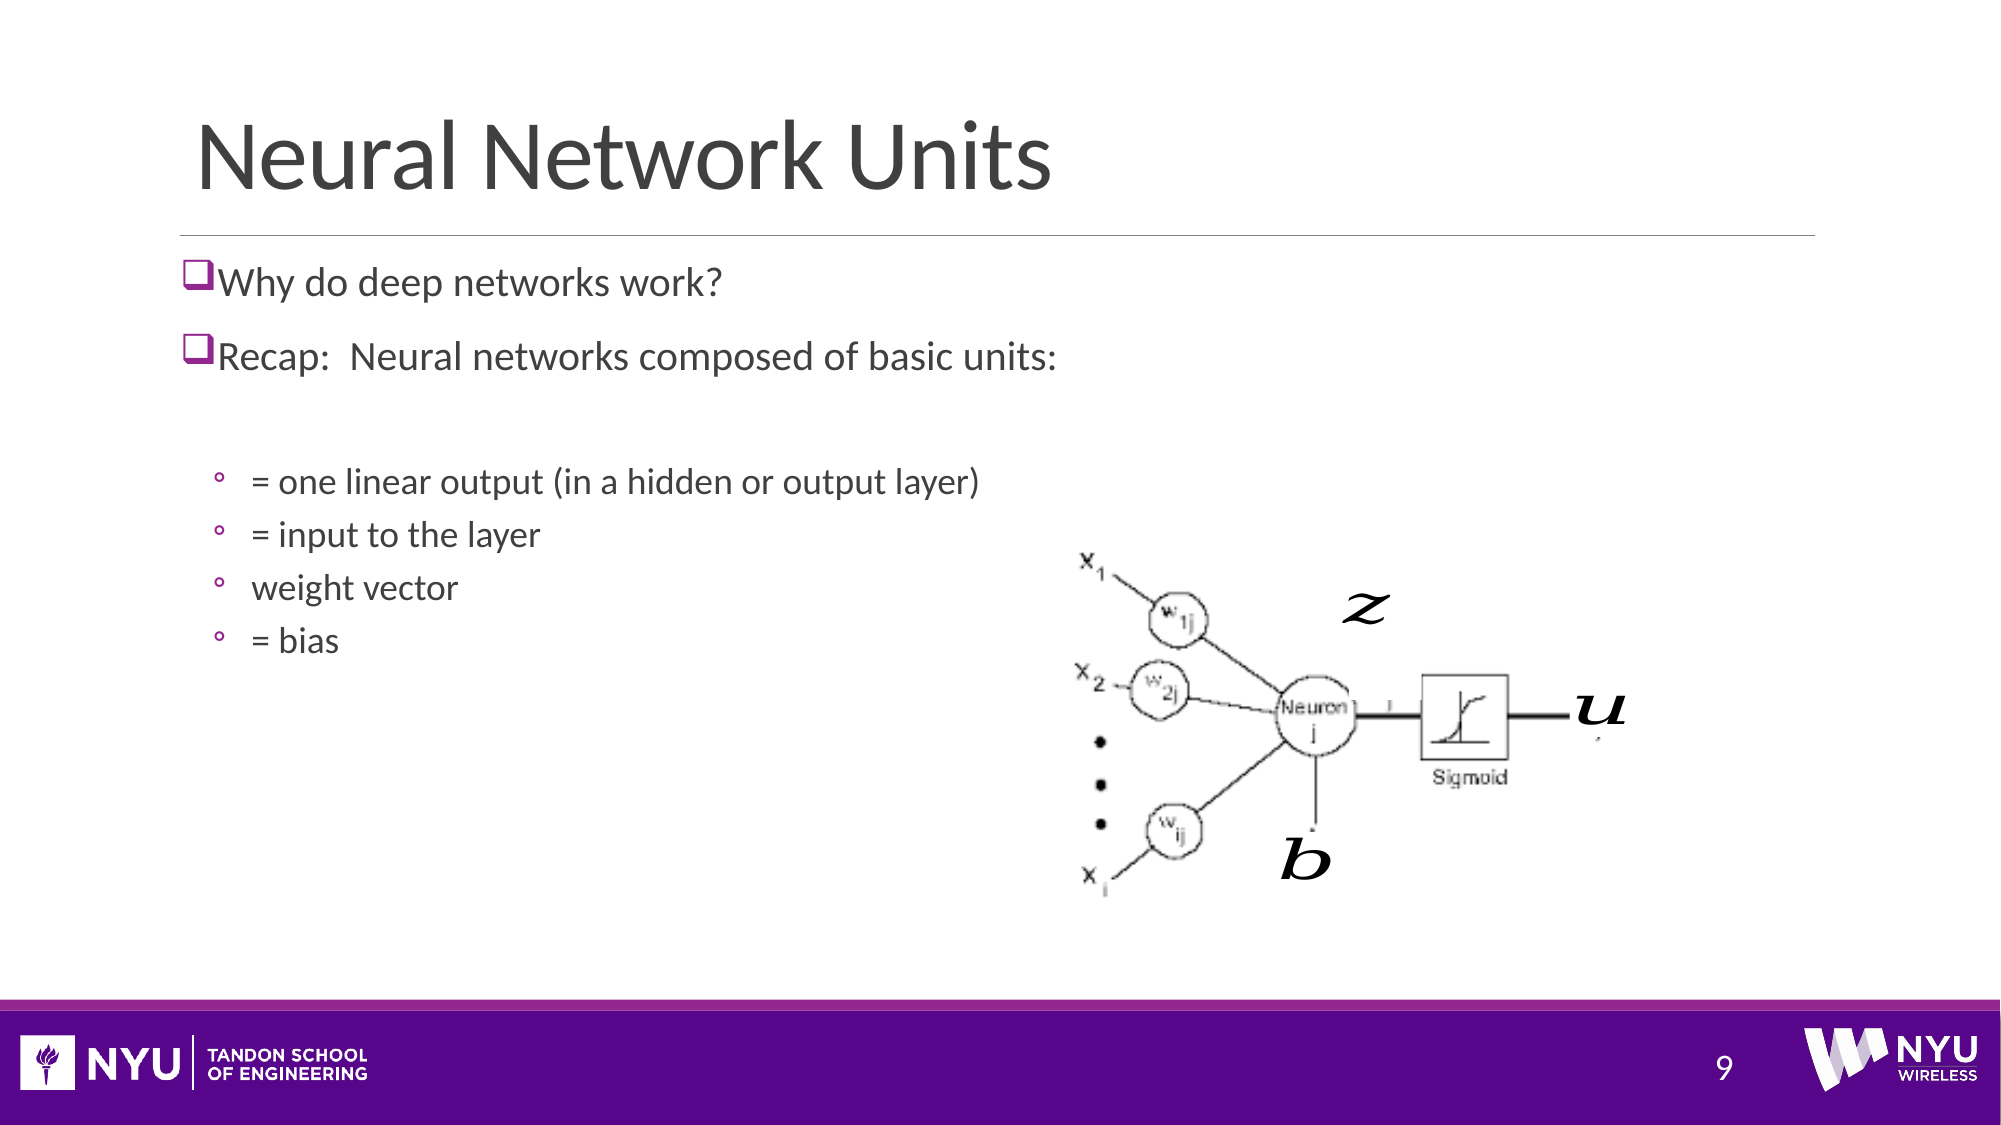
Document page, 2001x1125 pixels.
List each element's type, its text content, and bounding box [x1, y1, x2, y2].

slide_number 9 [1533, 1035, 1749, 1096]
picture [1066, 544, 1610, 907]
title Neural Network Units [180, 47, 1830, 218]
